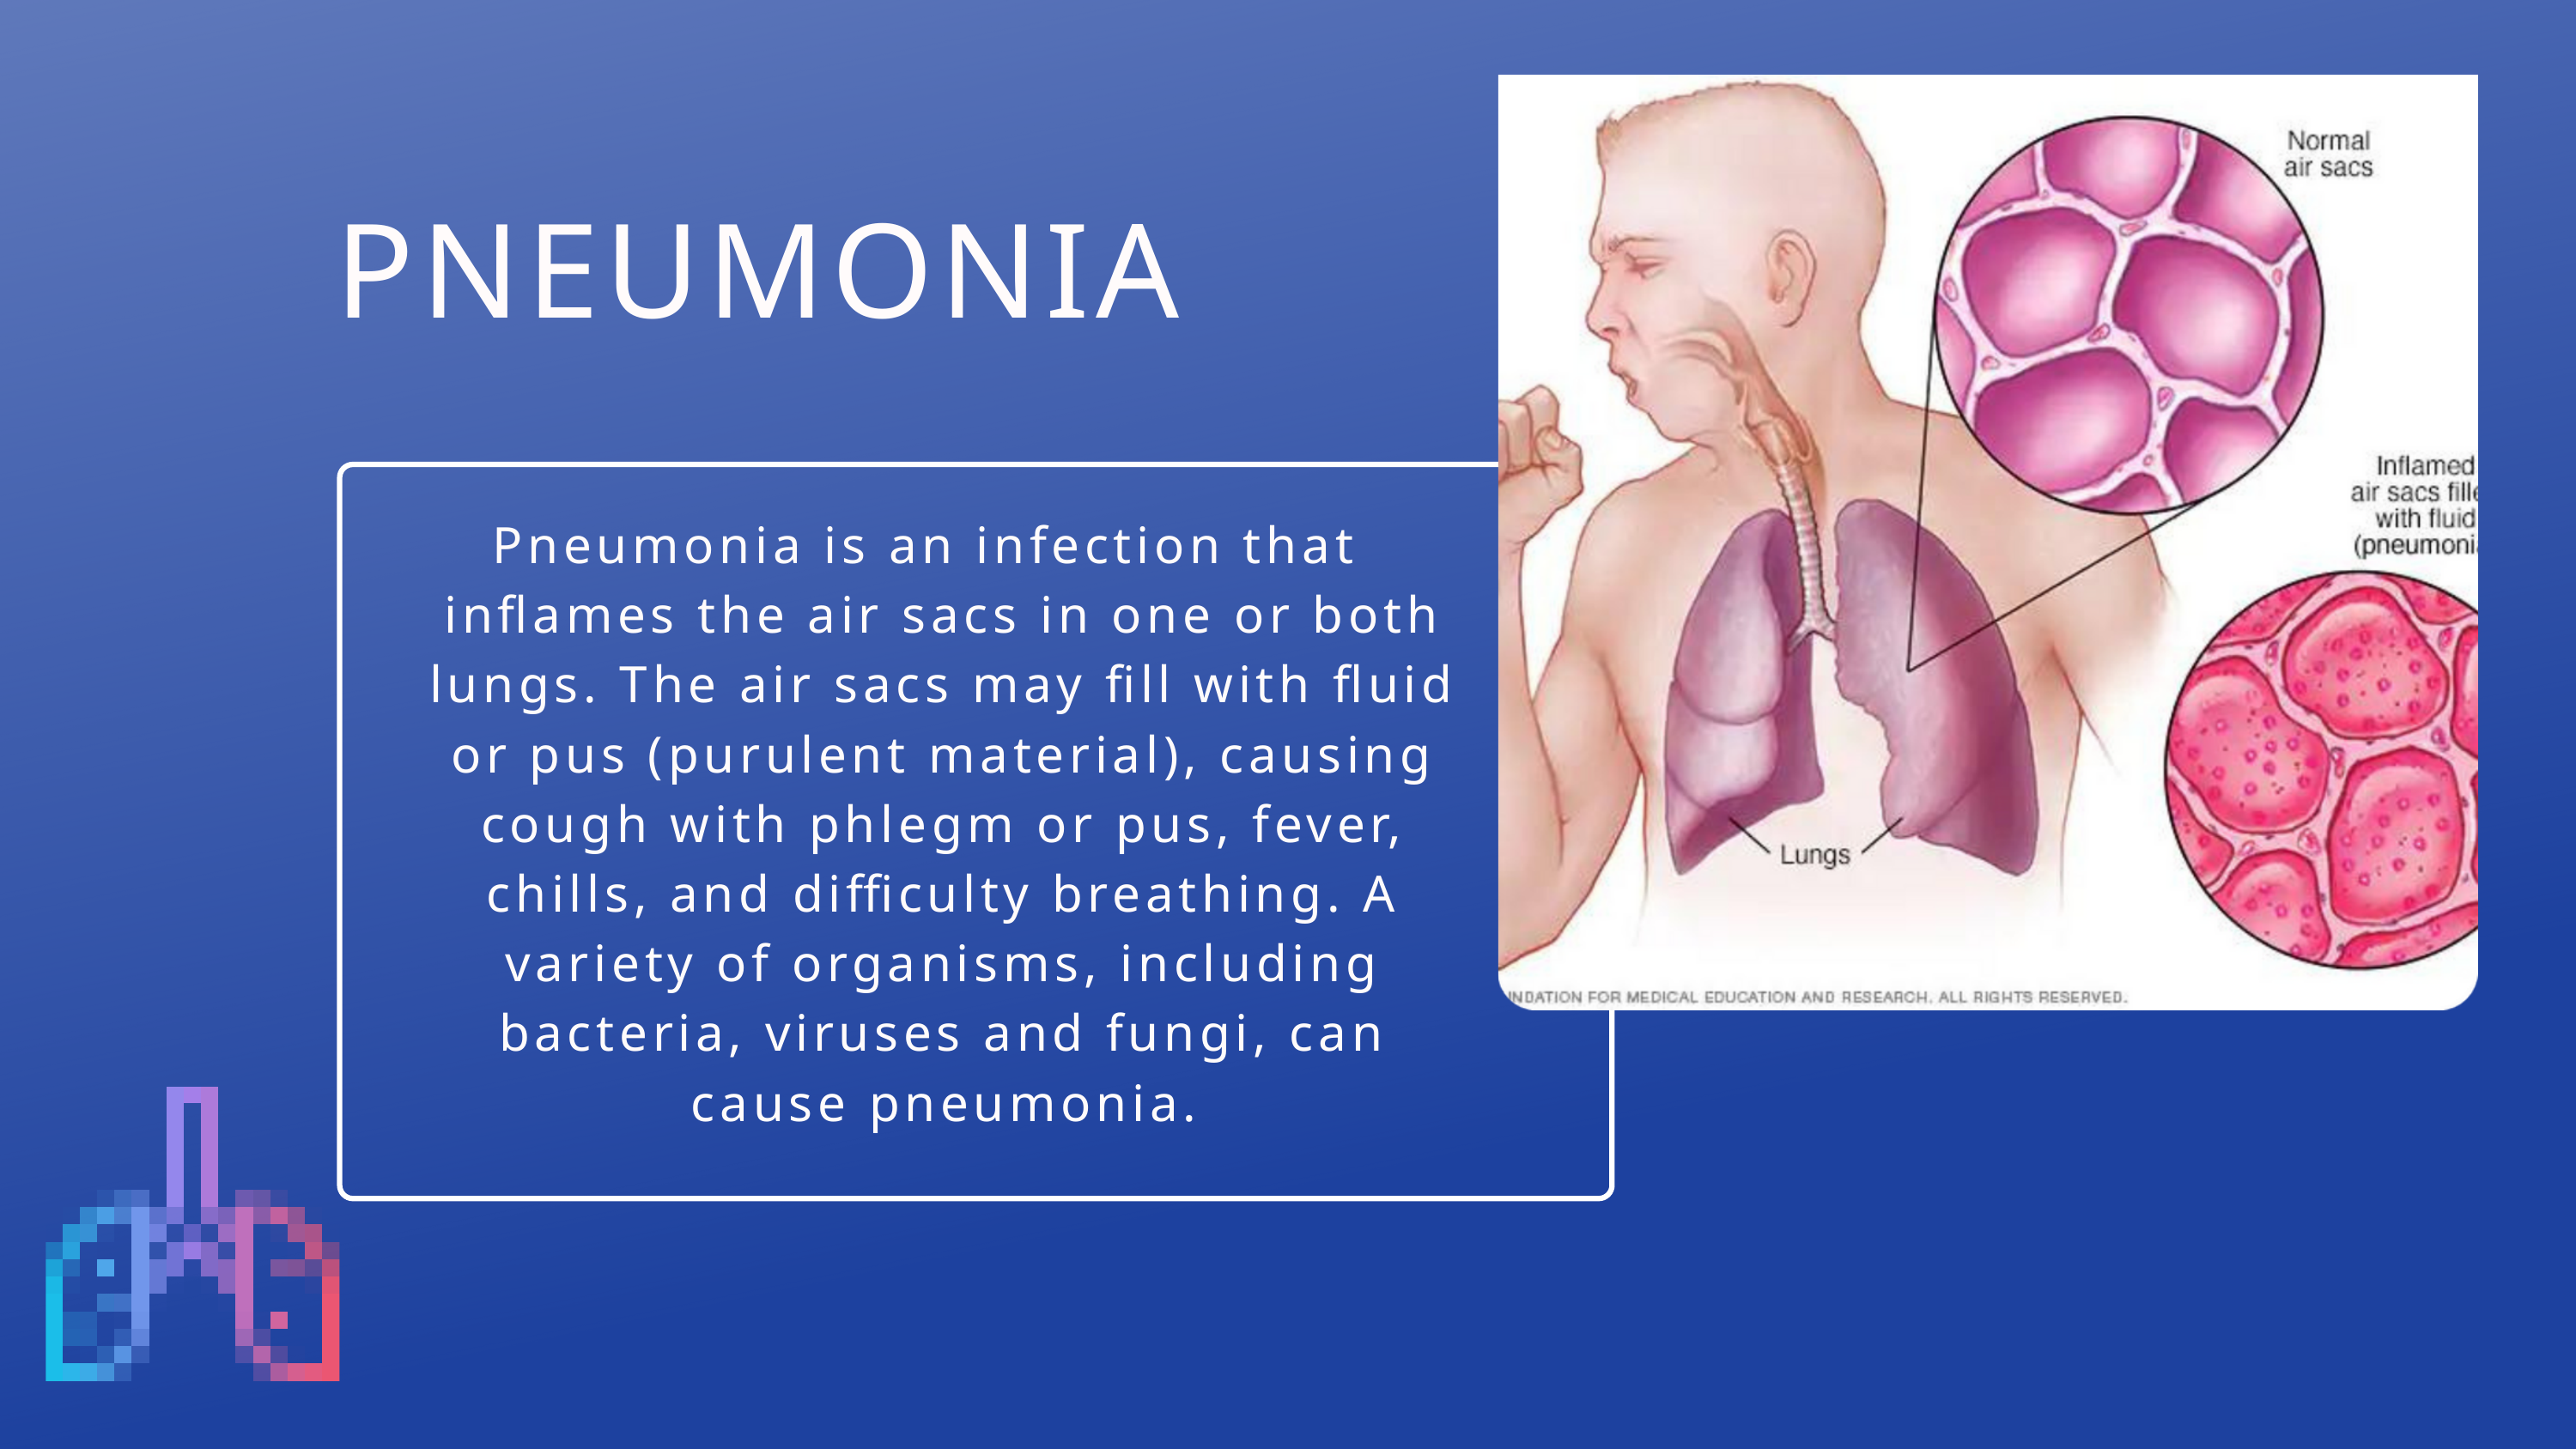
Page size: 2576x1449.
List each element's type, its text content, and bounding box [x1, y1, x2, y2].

text_box [339, 464, 1613, 1199]
text_box [1498, 75, 2478, 1010]
text_box [46, 1087, 340, 1381]
text_box PNEUMONIA [228, 214, 1288, 345]
text_box [0, 0, 2576, 1449]
text_box Pneumonia is an infection that inflames the air sacs in one or both lungs. The air sacs may fill with fluid or pus (purulent material), causing cough with phlegm or pus, fever, chills, and difficulty breathing. A variety of organisms, including bacteria, viruses and fungi, can cause pneumonia. [411, 503, 1477, 1131]
